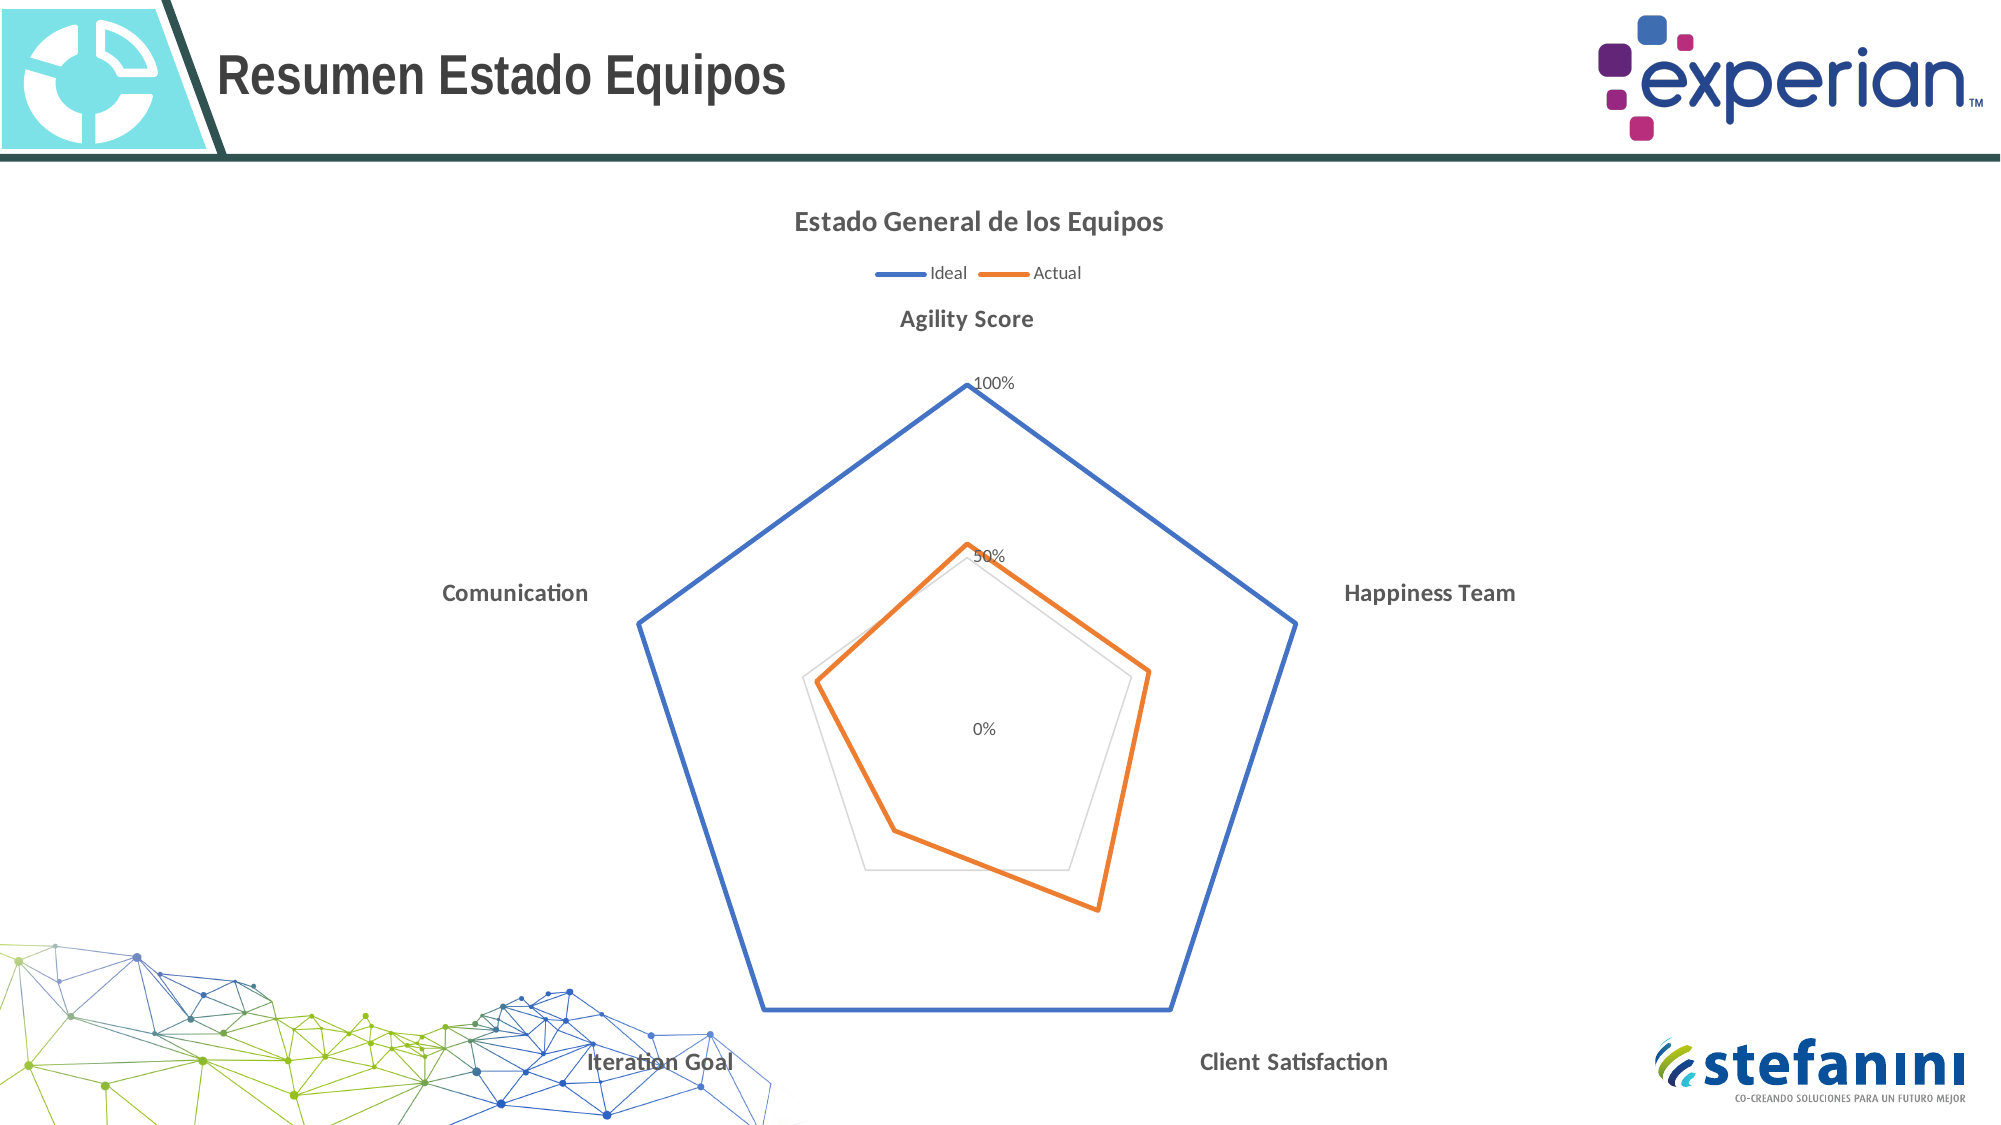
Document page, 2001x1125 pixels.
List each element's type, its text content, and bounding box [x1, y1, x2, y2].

title Resumen Estado Equipos [190, 0, 1582, 154]
picture [0, 566, 826, 1125]
picture [1596, 13, 1985, 143]
chart [260, 174, 1699, 1096]
